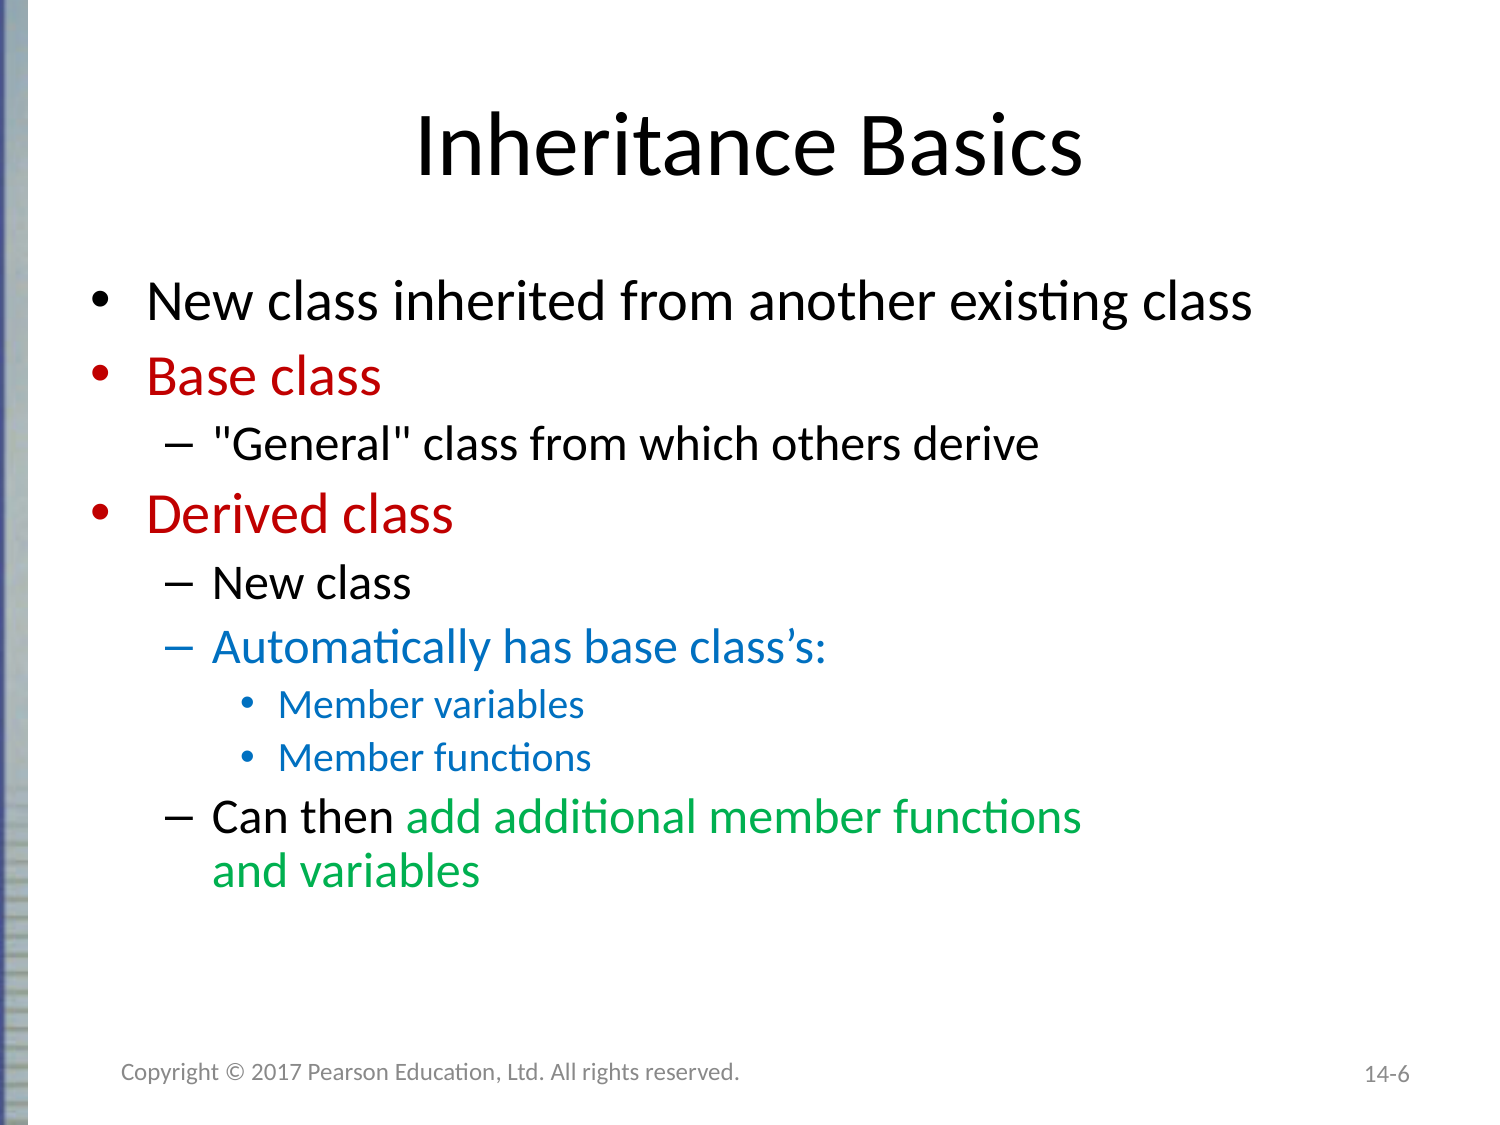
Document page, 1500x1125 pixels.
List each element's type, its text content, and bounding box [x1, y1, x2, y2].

slide_number 14-6 [1074, 1042, 1425, 1103]
picture [0, 0, 28, 1125]
footer Copyright © 2017 Pearson Education, Ltd. All rights reserved. [75, 1040, 788, 1100]
title Inheritance Basics [75, 45, 1425, 233]
list New class inherited from another existing class Base class "General" class from which others derive Derived class New class Automatically has base class’s: Member variables Member functions Can then add additional member functions and variables [75, 262, 1425, 1005]
